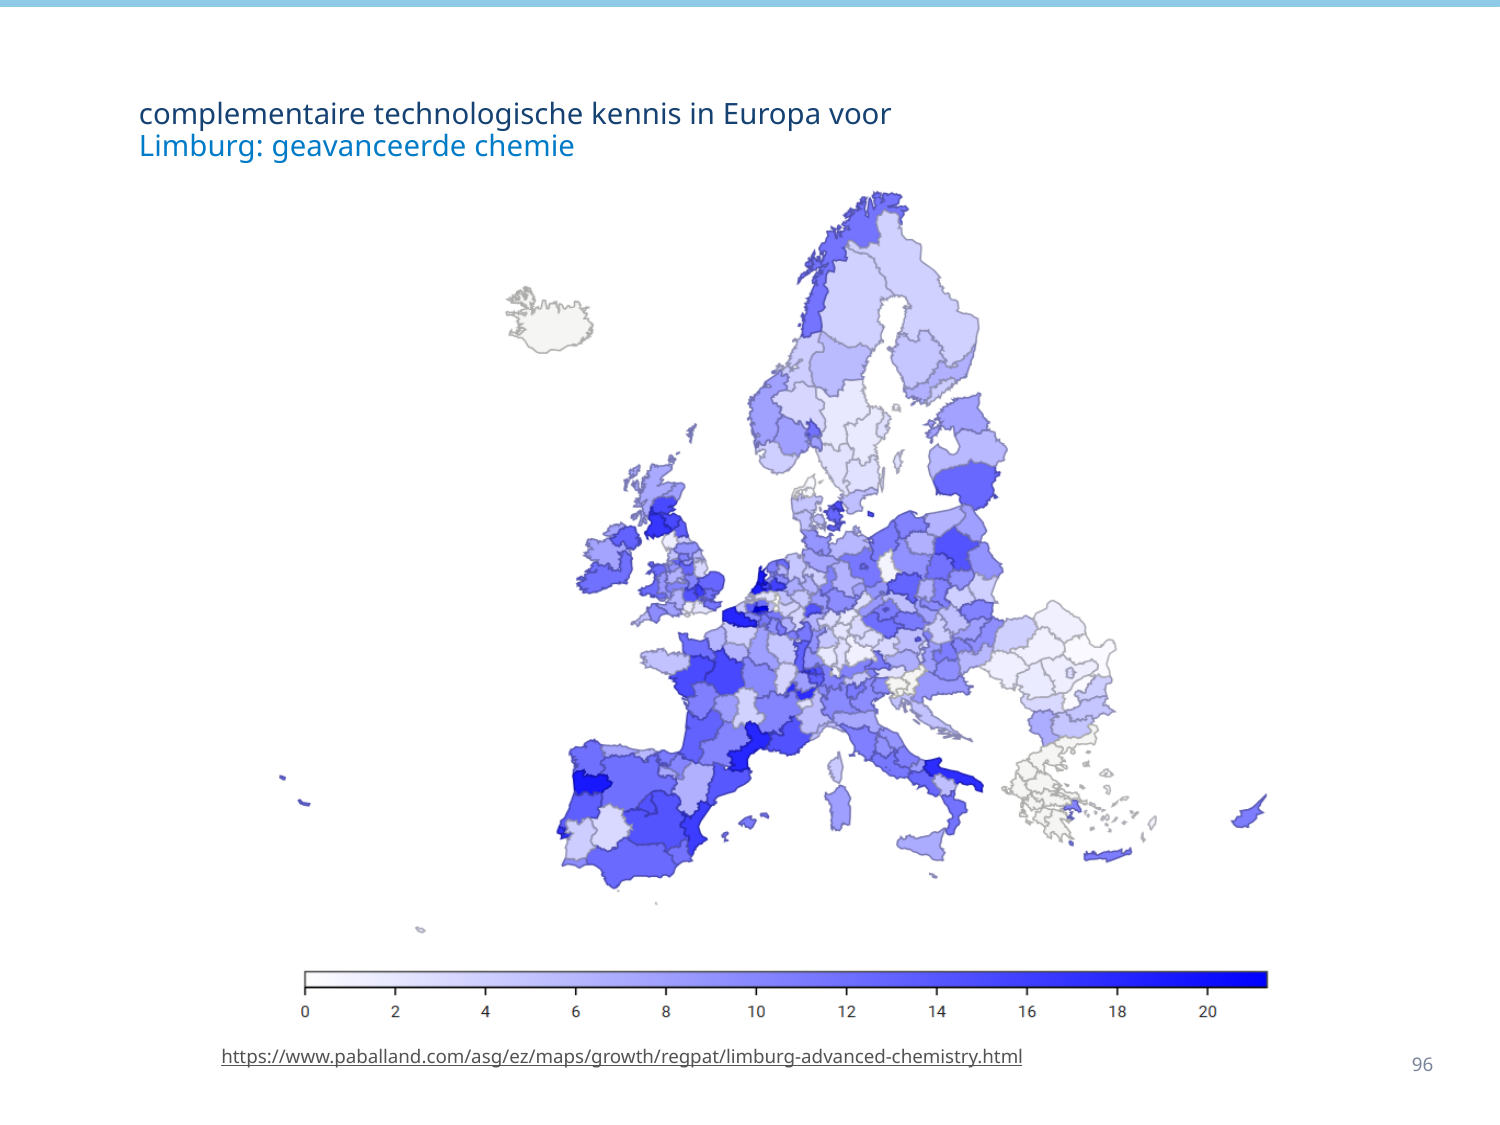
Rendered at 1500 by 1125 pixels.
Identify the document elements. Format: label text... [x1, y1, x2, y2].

picture [276, 172, 1282, 1036]
slide_number 96 [1396, 1034, 1500, 1096]
text_box https://www.paballand.com/asg/ez/maps/growth/regpat/limburg-advanced-chemistry.html [206, 1033, 1412, 1078]
title complementaire technologische kennis in Europa voor Limburg: geavanceerde chemie [123, 90, 1445, 262]
